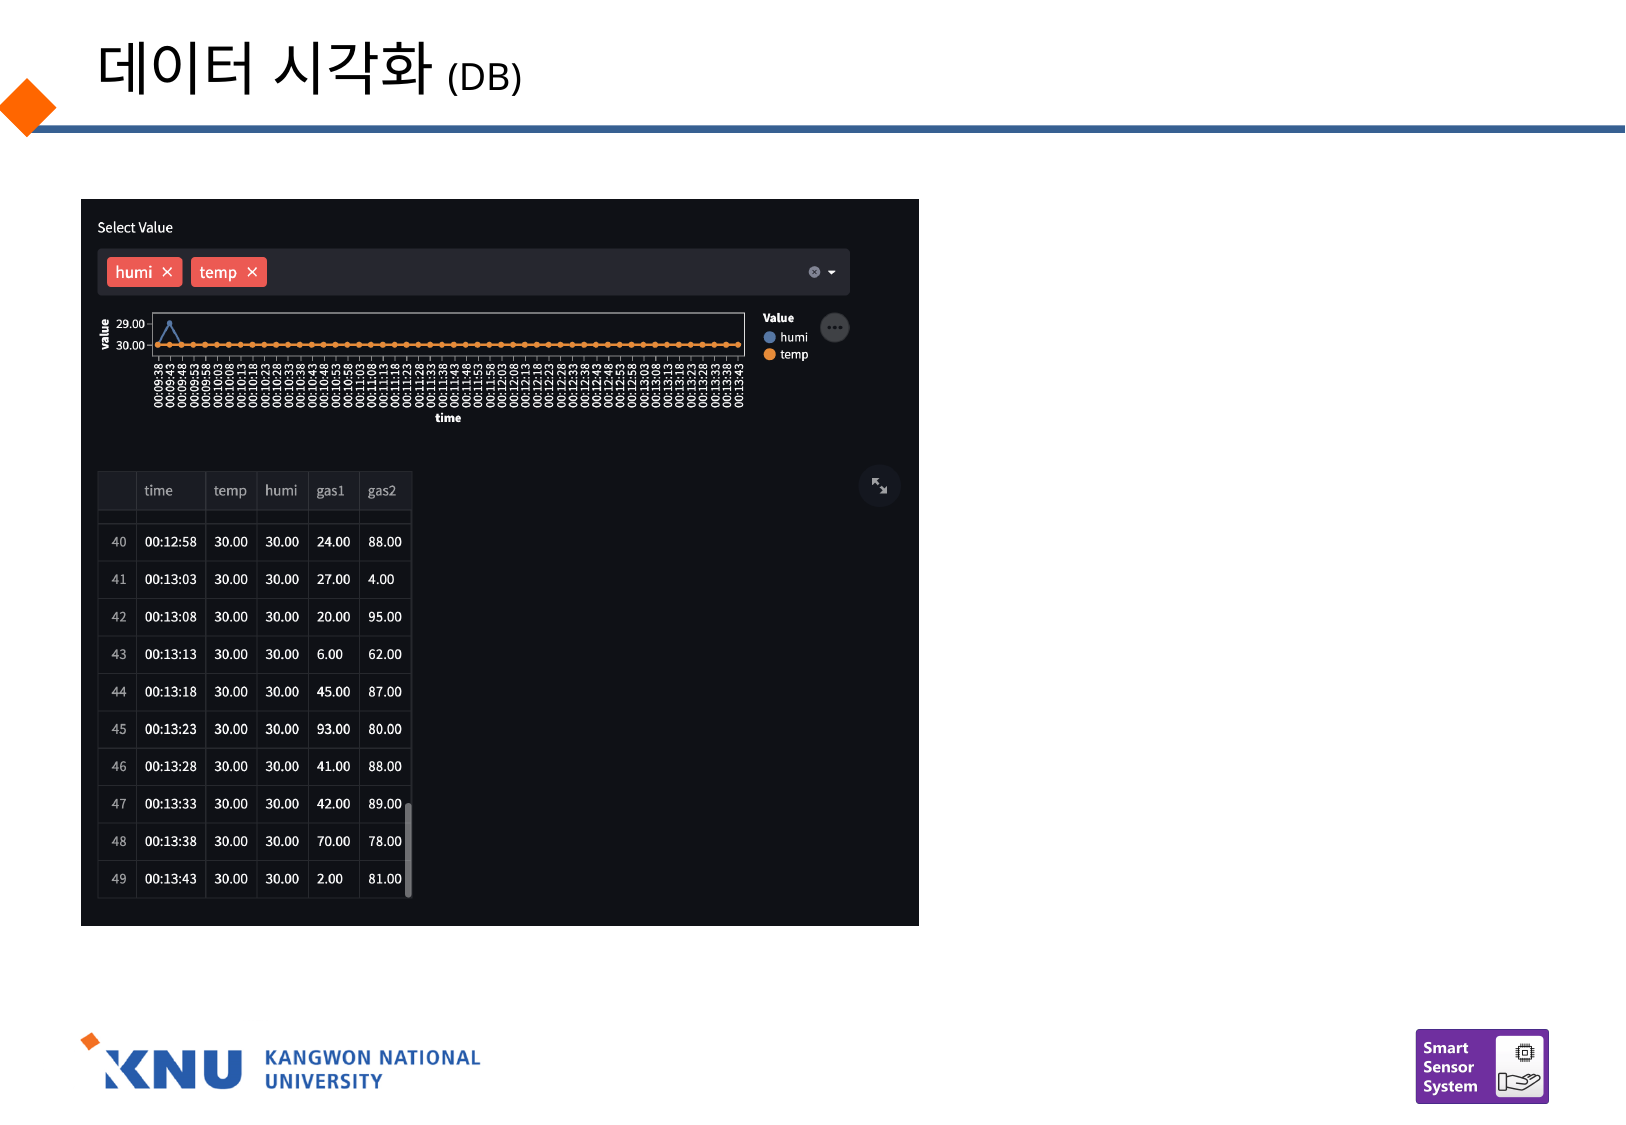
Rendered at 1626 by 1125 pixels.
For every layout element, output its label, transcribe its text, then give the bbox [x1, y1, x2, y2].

picture [18, 1012, 518, 1106]
title 데이터 시각화(DB) [81, 21, 1544, 114]
picture [1413, 1029, 1549, 1106]
picture [80, 199, 919, 926]
